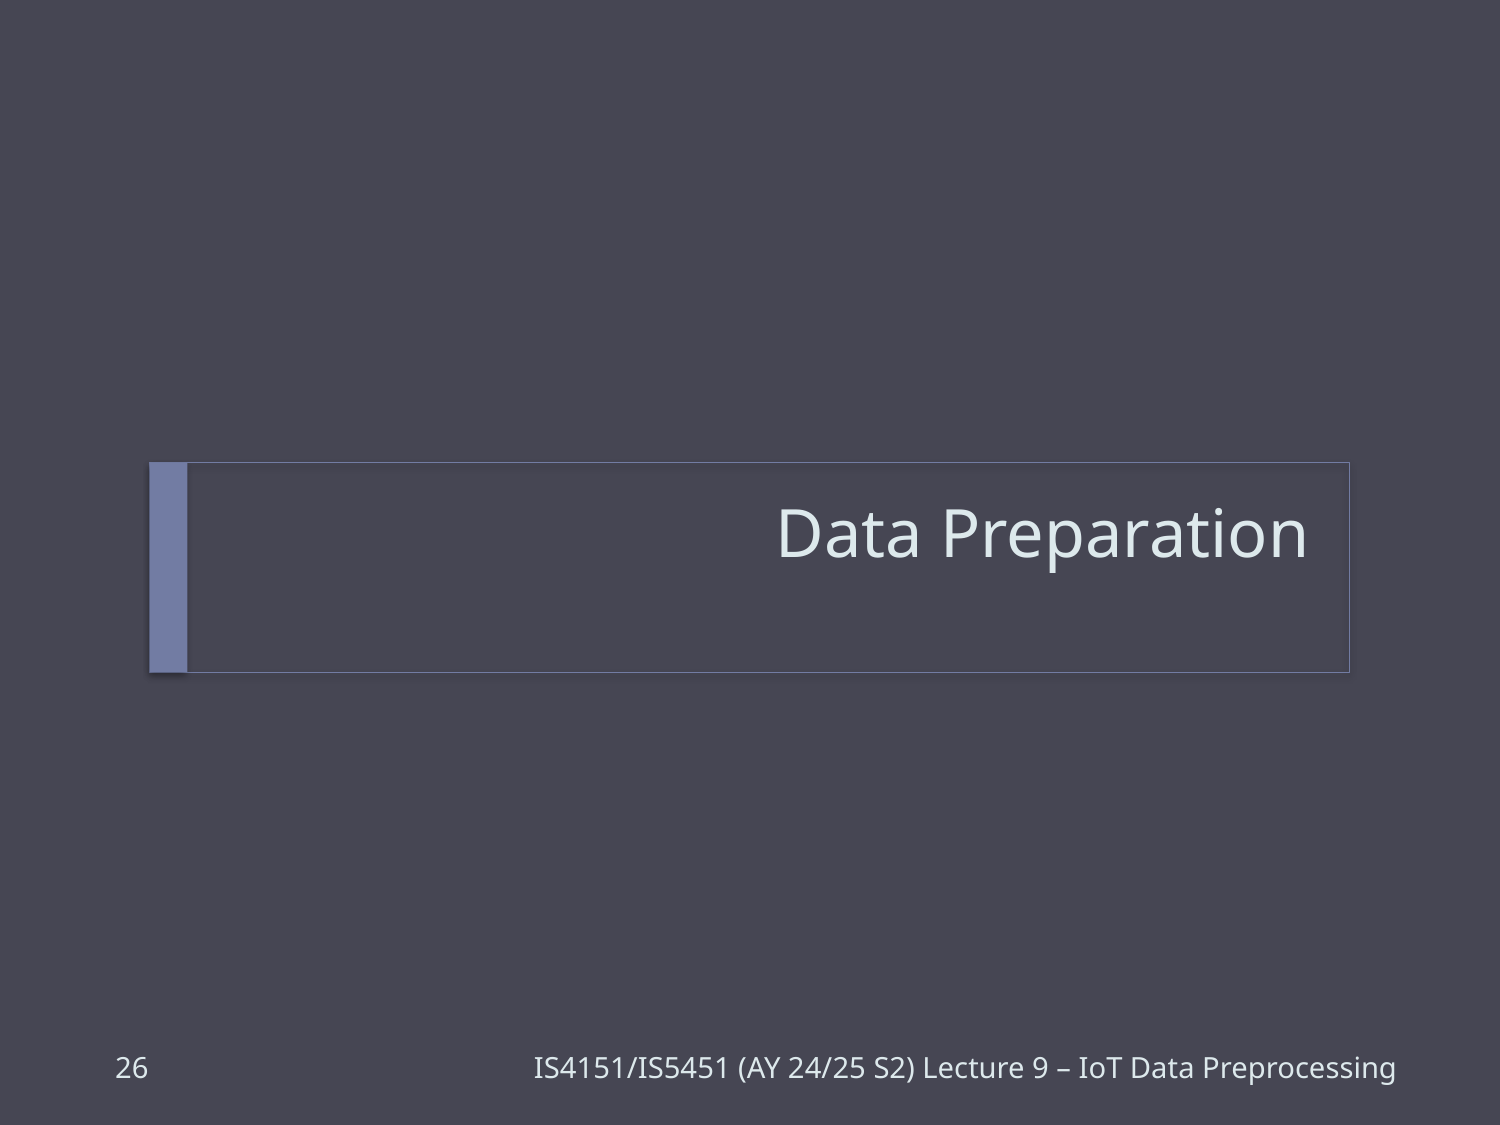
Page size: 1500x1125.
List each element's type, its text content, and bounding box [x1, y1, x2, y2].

title Data Preparation [200, 482, 1325, 658]
footer IS4151/IS5451 (AY 24/25 S2) Lecture 9 – IoT Data Preprocessing [350, 1042, 1413, 1103]
slide_number 25 [100, 1042, 350, 1103]
